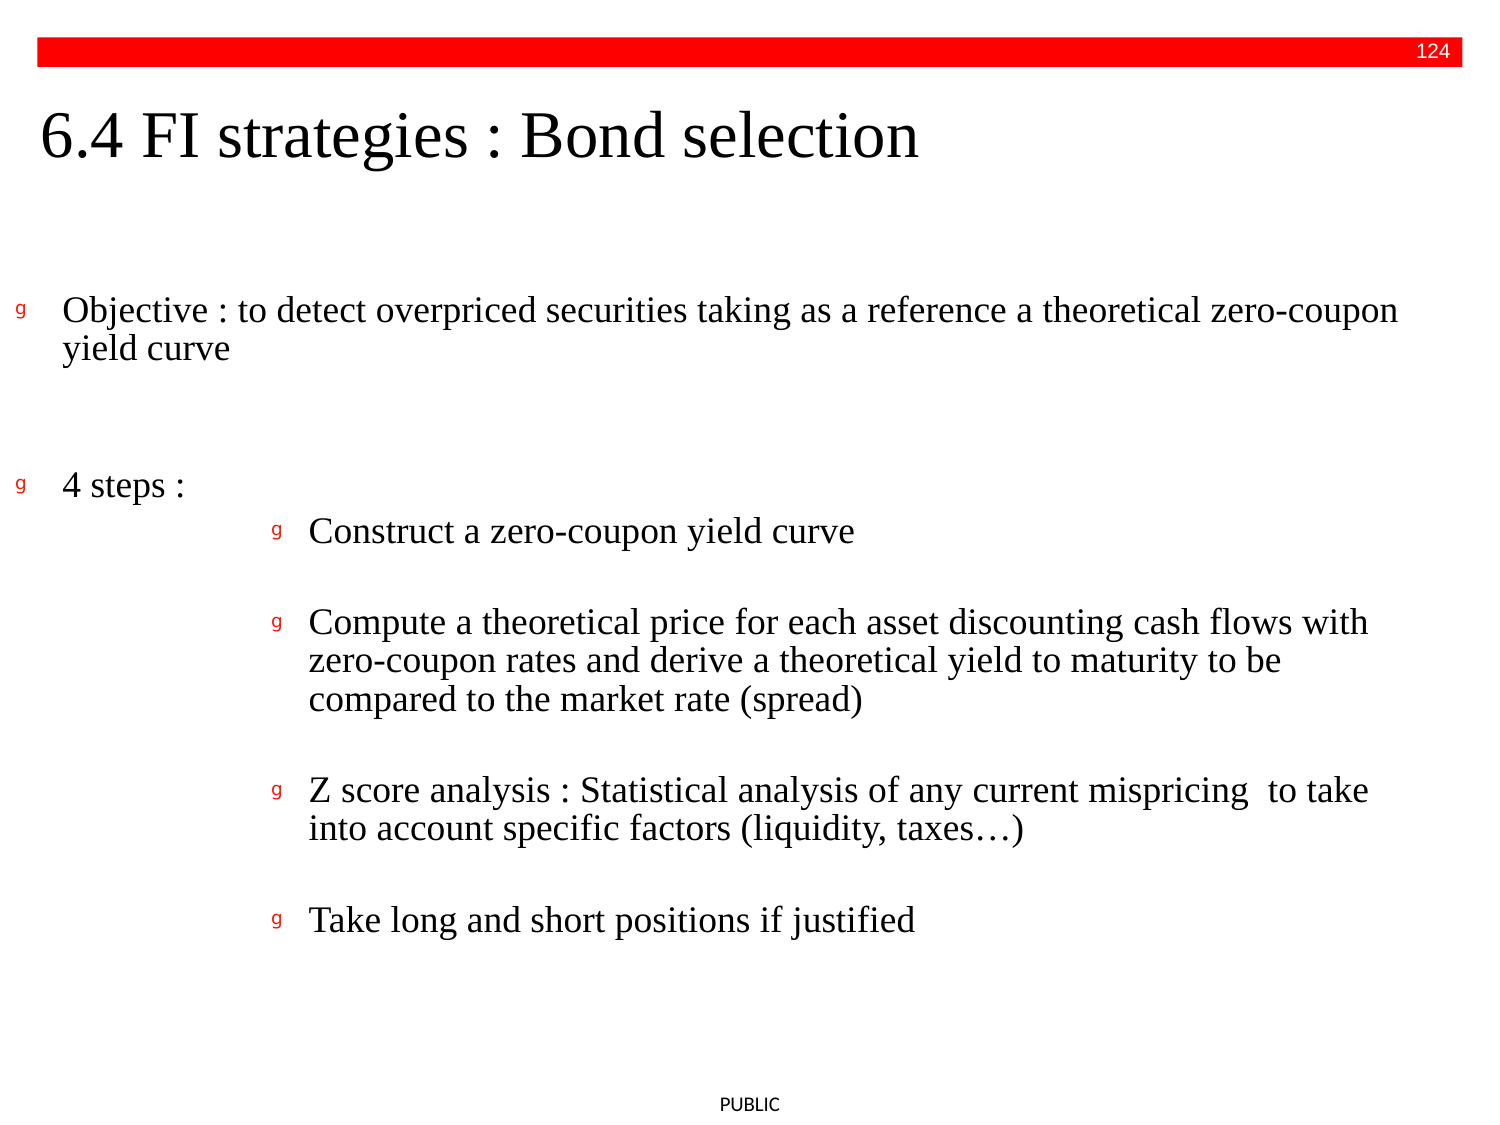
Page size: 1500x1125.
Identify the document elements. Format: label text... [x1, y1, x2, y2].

footer [512, 1042, 988, 1103]
text_box 6.4 FI strategies : Bond selection [25, 83, 1500, 179]
text_box Objective : to detect overpriced securities taking as a reference a theoretical zero-coupon yield curve 4 steps : Construct a zero-coupon yield curve Compute a theoretical price for each asset discounting cash flows with zero-coupon rates and derive a theoretical yield to maturity to be compared to the market rate (spread) Z score analysis : Statistical analysis of any current mispricing to take into account specific factors (liquidity, taxes…) Take long and short positions if justified [0, 231, 1434, 870]
